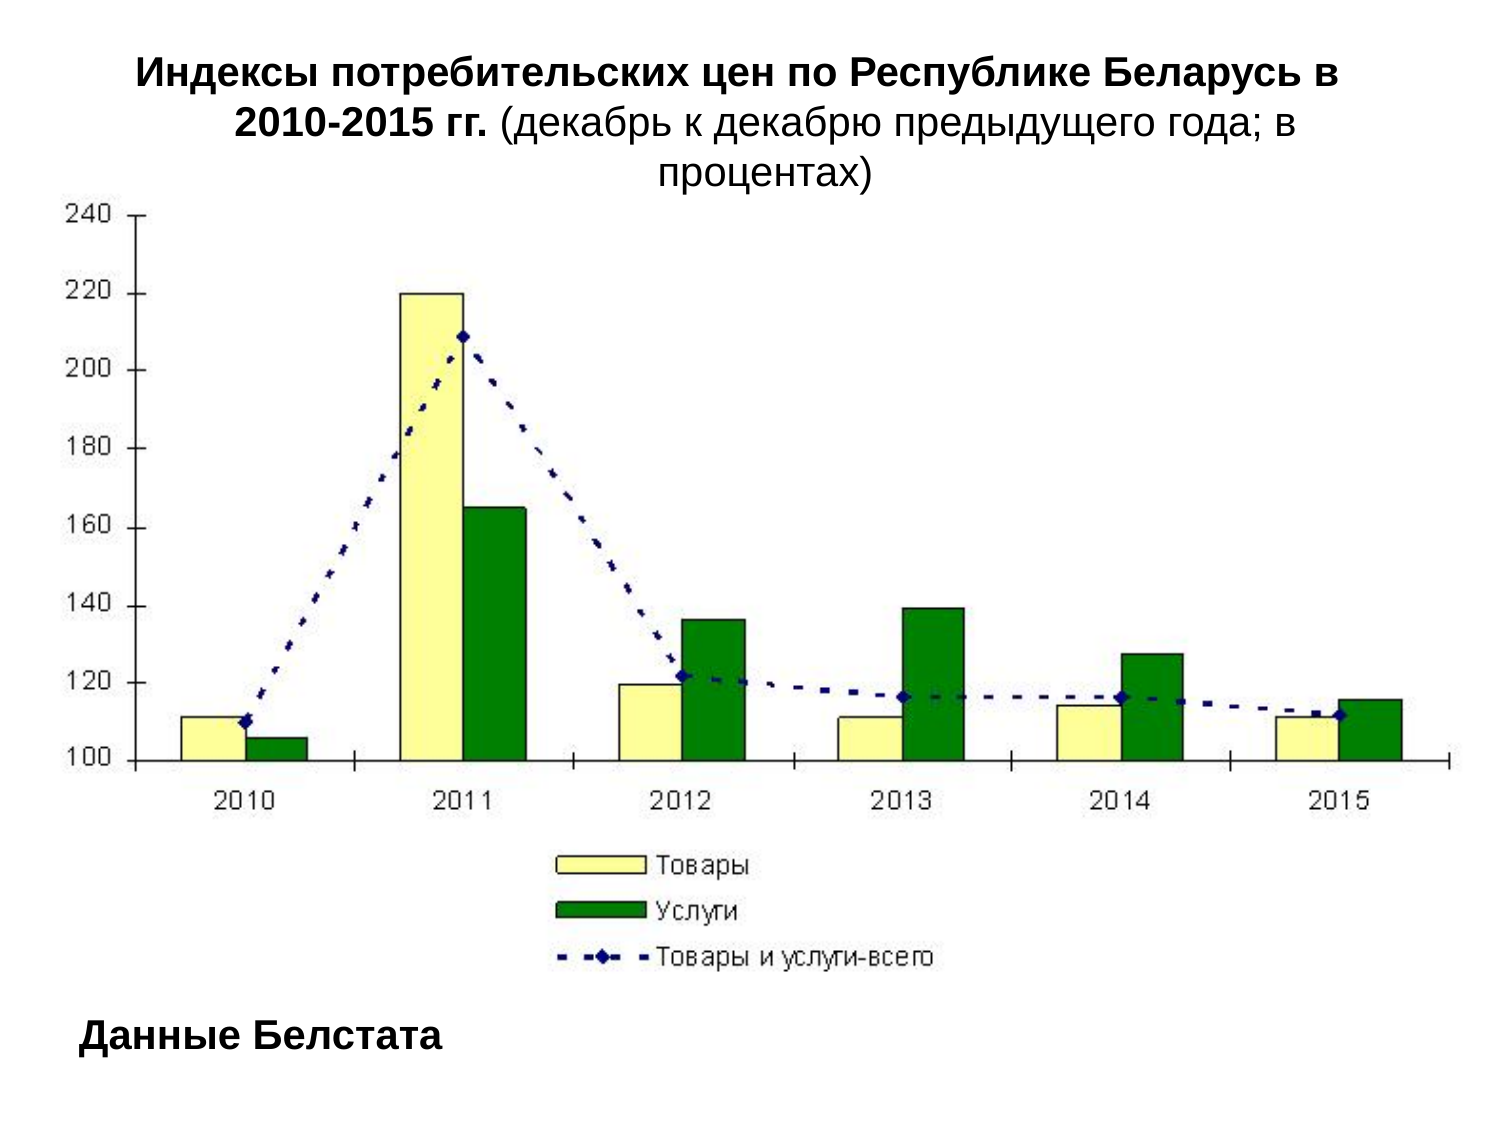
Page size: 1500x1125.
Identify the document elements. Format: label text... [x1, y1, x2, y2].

text_box Данные Белстата [63, 1000, 458, 1065]
picture [0, 179, 1500, 991]
list Индексы потребительских цен по Республике Беларусь в 2010-2015 гг. (декабрь к декабрю предыдущего года; в процентах) [62, 37, 1413, 177]
